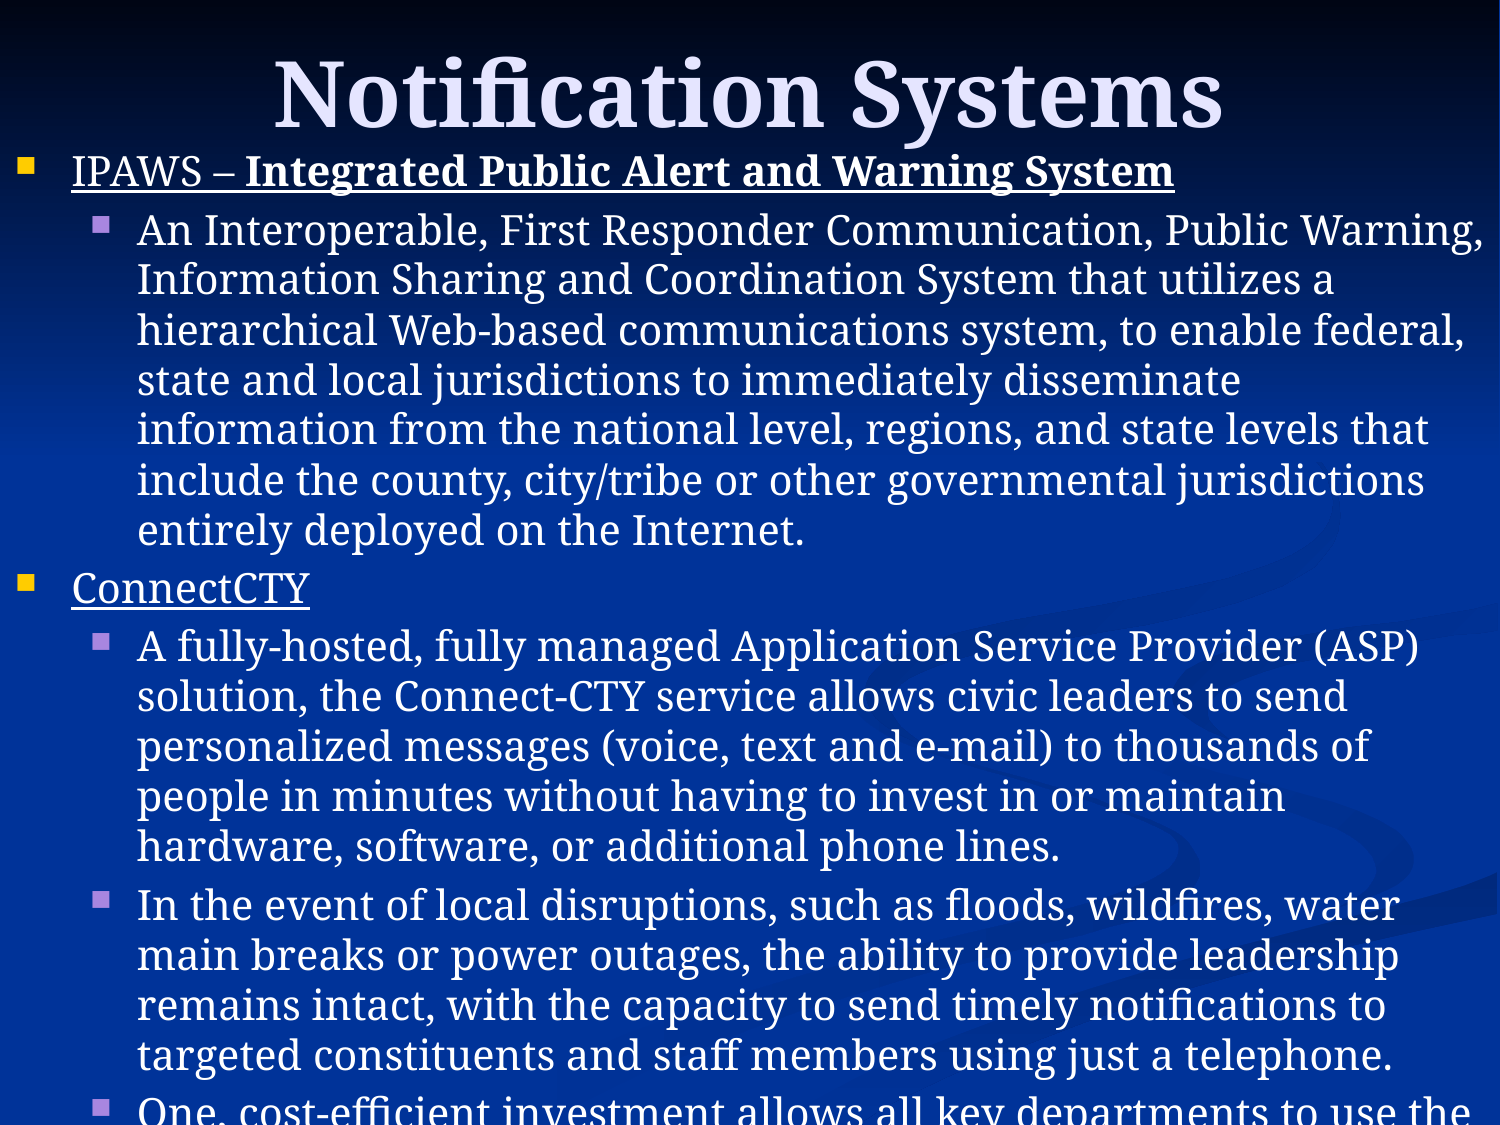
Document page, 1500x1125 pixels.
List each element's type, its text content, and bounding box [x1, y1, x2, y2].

list IPAWS – Integrated Public Alert and Warning System An Interoperable, First Responder Communication, Public Warning, Information Sharing and Coordination System that utilizes a hierarchical Web-based communications system, to enable federal, state and local jurisdictions to immediately disseminate information from the national level, regions, and state levels that include the county, city/tribe or other governmental jurisdictions entirely deployed on the Internet. ConnectCTY A fully-hosted, fully managed Application Service Provider (ASP) solution, the Connect-CTY service allows civic leaders to send personalized messages (voice, text and e-mail) to thousands of people in minutes without having to invest in or maintain hardware, software, or additional phone lines. In the event of local disruptions, such as floods, wildfires, water main breaks or power outages, the ability to provide leadership remains intact, with the capacity to send timely notifications to targeted constituents and staff members using just a telephone. One, cost-efficient investment allows all key departments to use the Connect-CTY service for just pennies per day [0, 137, 1500, 1076]
title Notification Systems [74, 44, 1426, 137]
